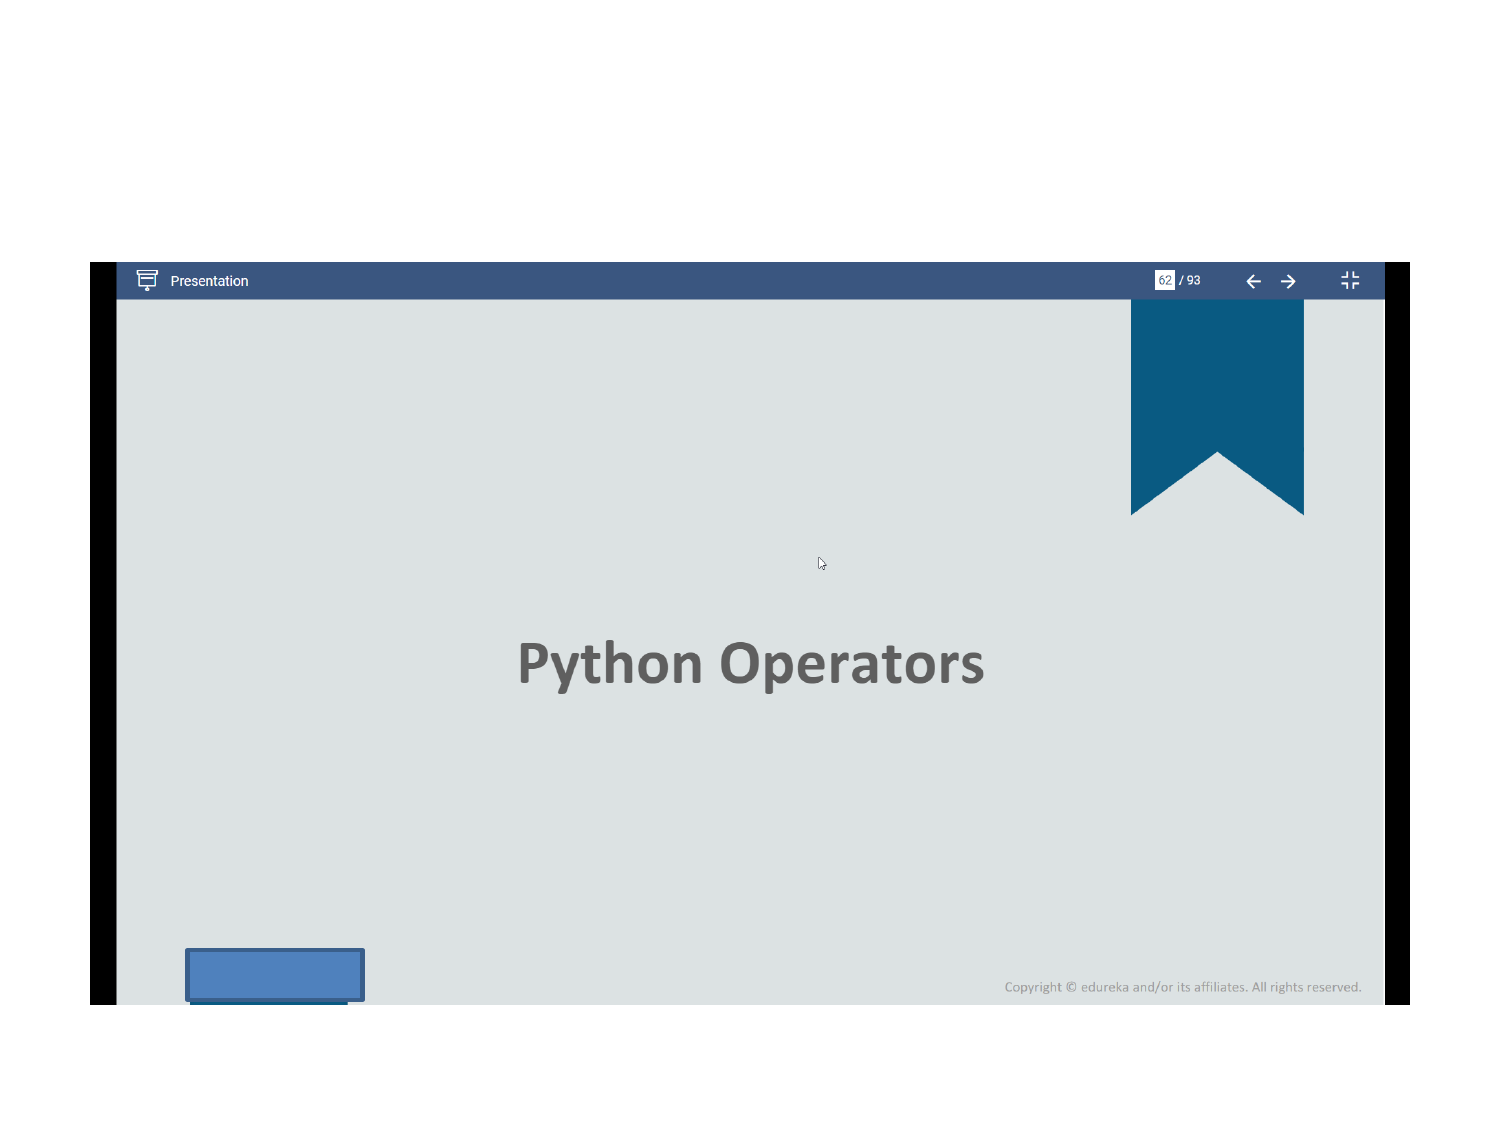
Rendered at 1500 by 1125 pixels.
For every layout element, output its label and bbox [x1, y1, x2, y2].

list [89, 262, 1411, 1006]
